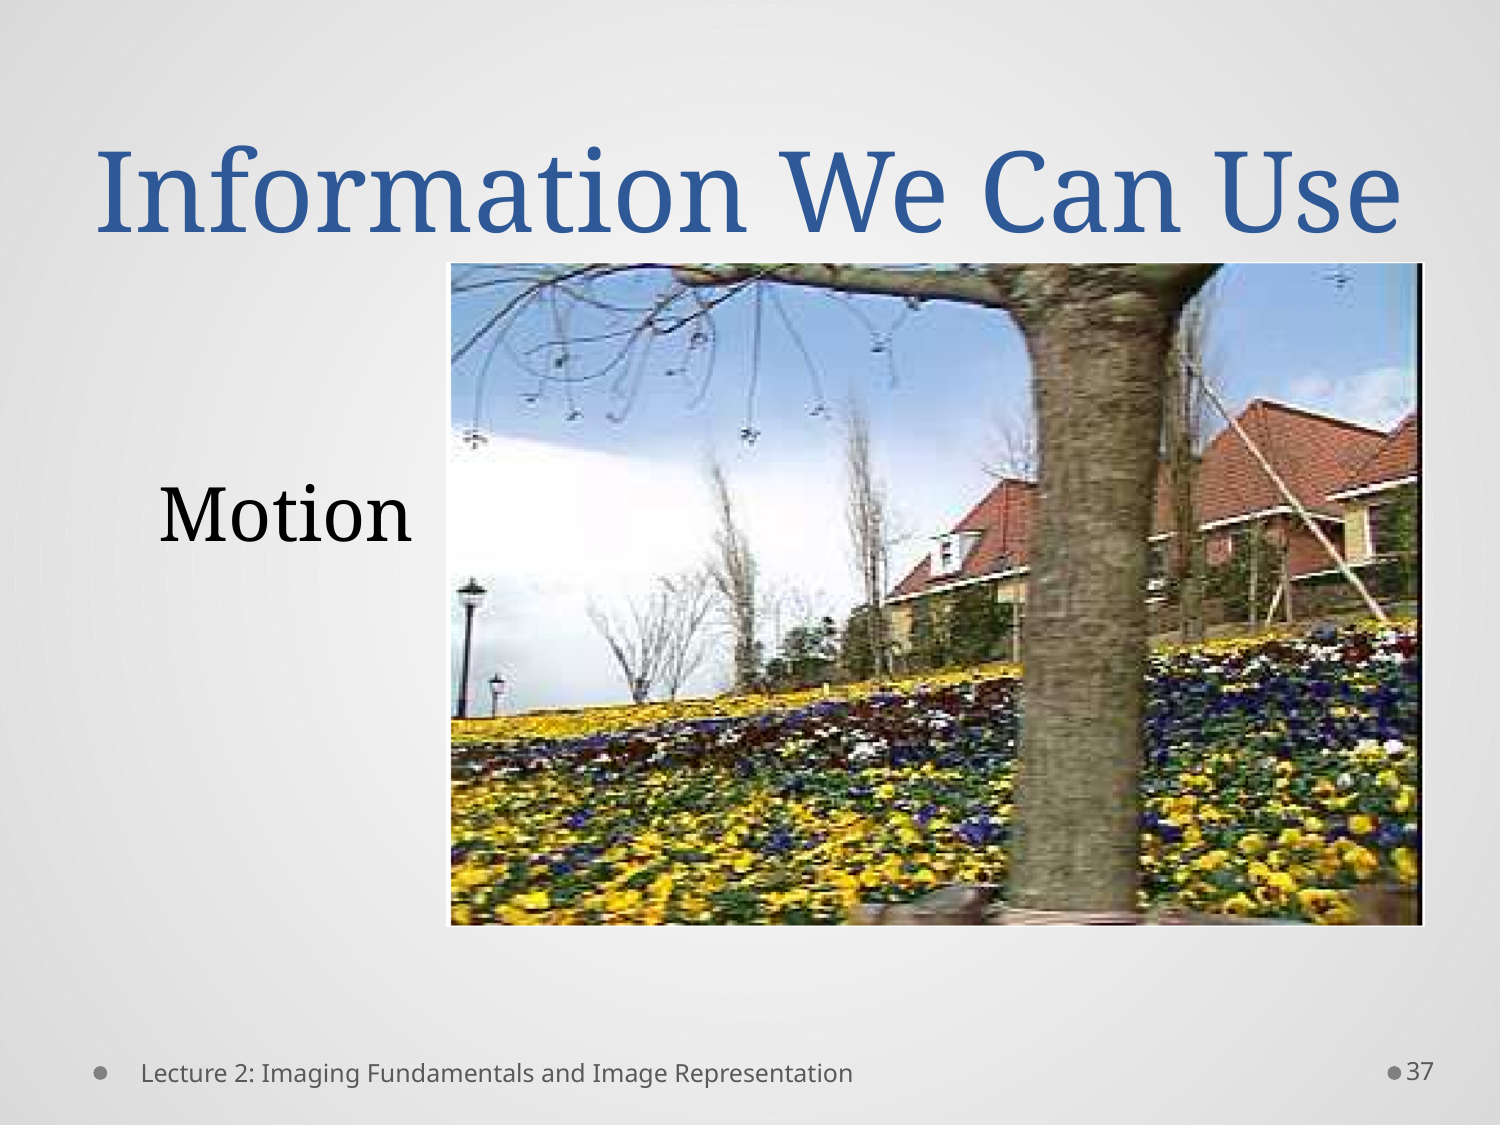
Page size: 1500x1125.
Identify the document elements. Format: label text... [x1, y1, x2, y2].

text_box Motion [144, 458, 441, 564]
slide_number 37 [1401, 1042, 1494, 1103]
picture [446, 262, 1426, 927]
title Information We Can Use [75, 0, 1425, 263]
